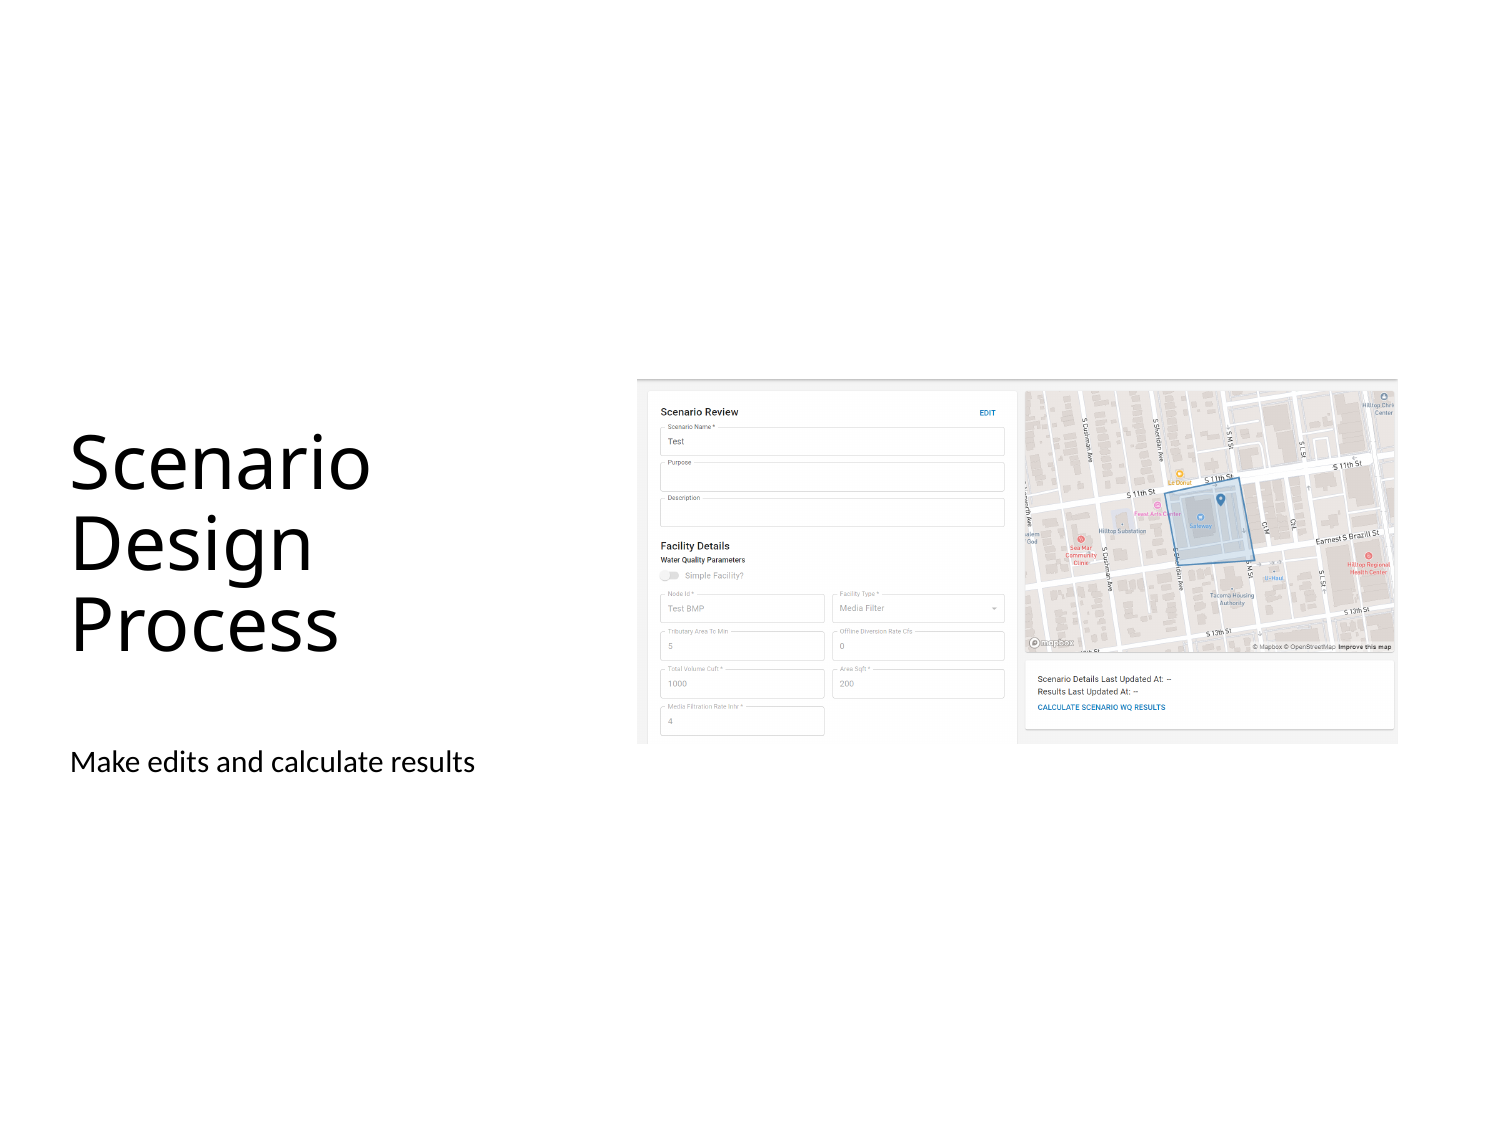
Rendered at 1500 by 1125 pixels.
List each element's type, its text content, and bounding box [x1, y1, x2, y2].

title Scenario Design Process [58, 278, 554, 673]
list Make edits and calculate results [58, 740, 543, 889]
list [637, 379, 1398, 744]
